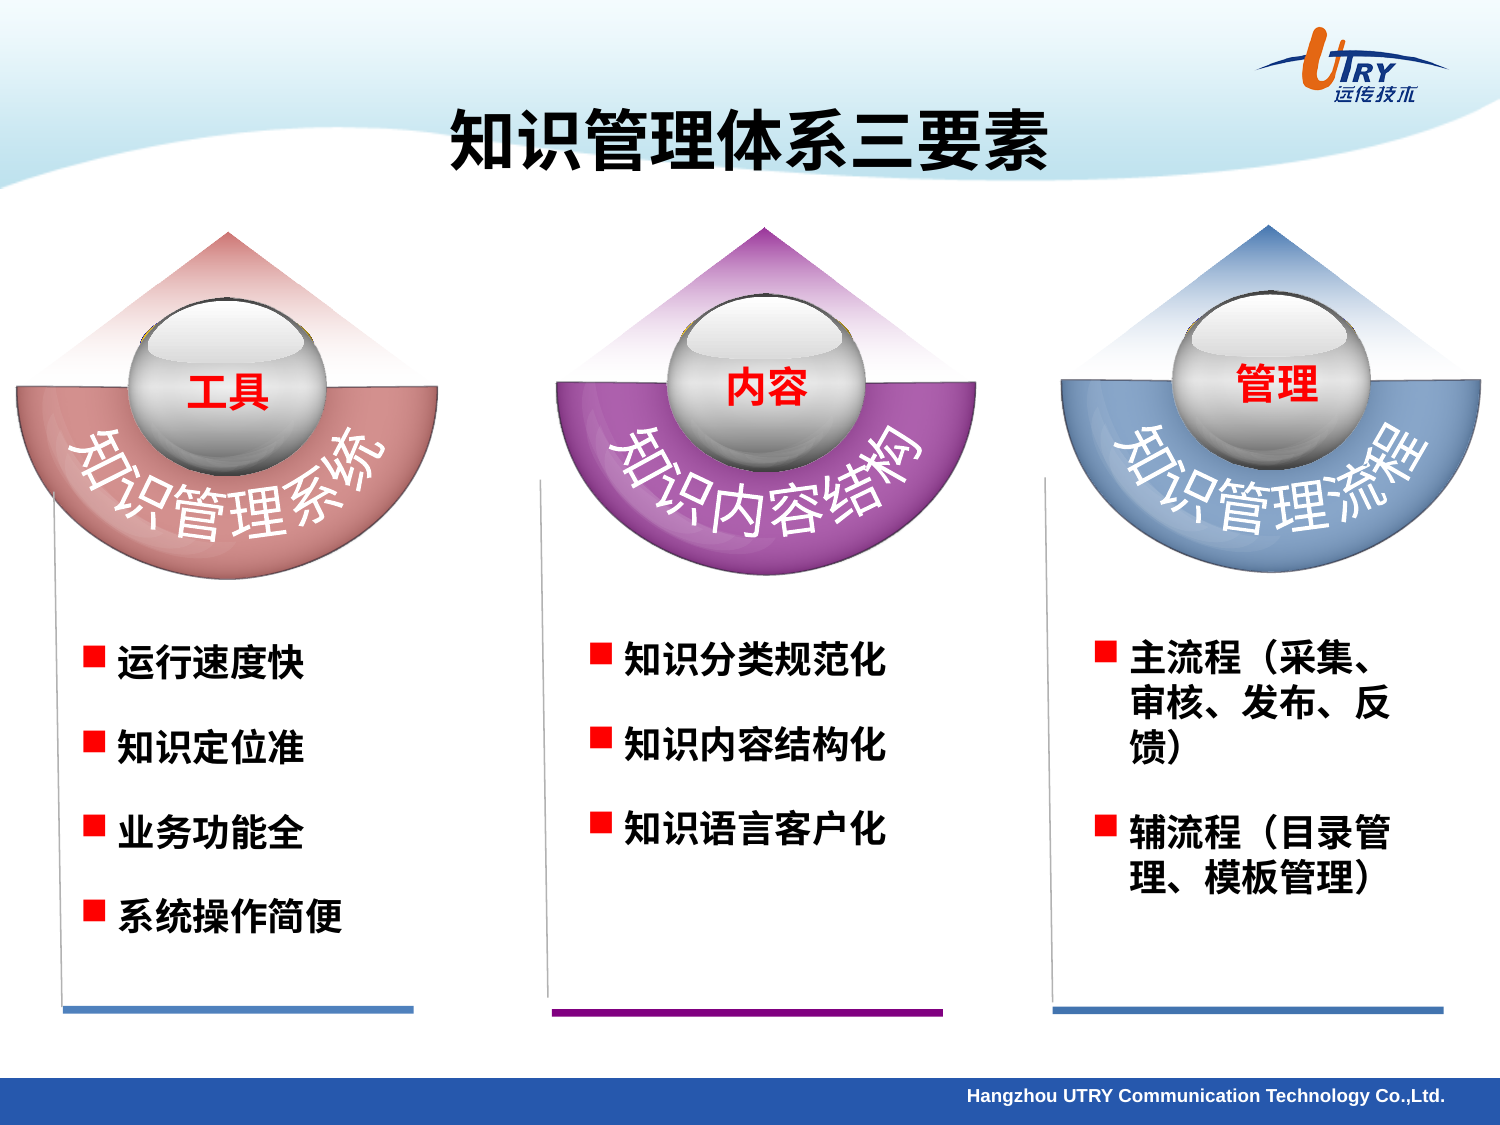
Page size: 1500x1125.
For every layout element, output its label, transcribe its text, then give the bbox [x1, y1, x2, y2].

text_box [142, 231, 314, 295]
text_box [1058, 289, 1482, 620]
title 知识管理体系三要素 [74, 44, 1426, 233]
text_box [679, 227, 848, 290]
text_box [14, 296, 439, 626]
text_box [551, 1009, 943, 1017]
text_box 主流程（采集、审核、发布、反馈） 辅流程（目录管理、模板管理） [1077, 628, 1437, 964]
picture [0, 0, 1500, 189]
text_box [554, 292, 977, 622]
text_box [1052, 1006, 1444, 1015]
text_box 运行速度快 知识定位准 业务功能全 系统操作简便 [65, 631, 457, 1088]
text_box [1183, 224, 1353, 288]
text_box 知识分类规范化 知识内容结构化 知识语言客户化 [572, 630, 932, 915]
